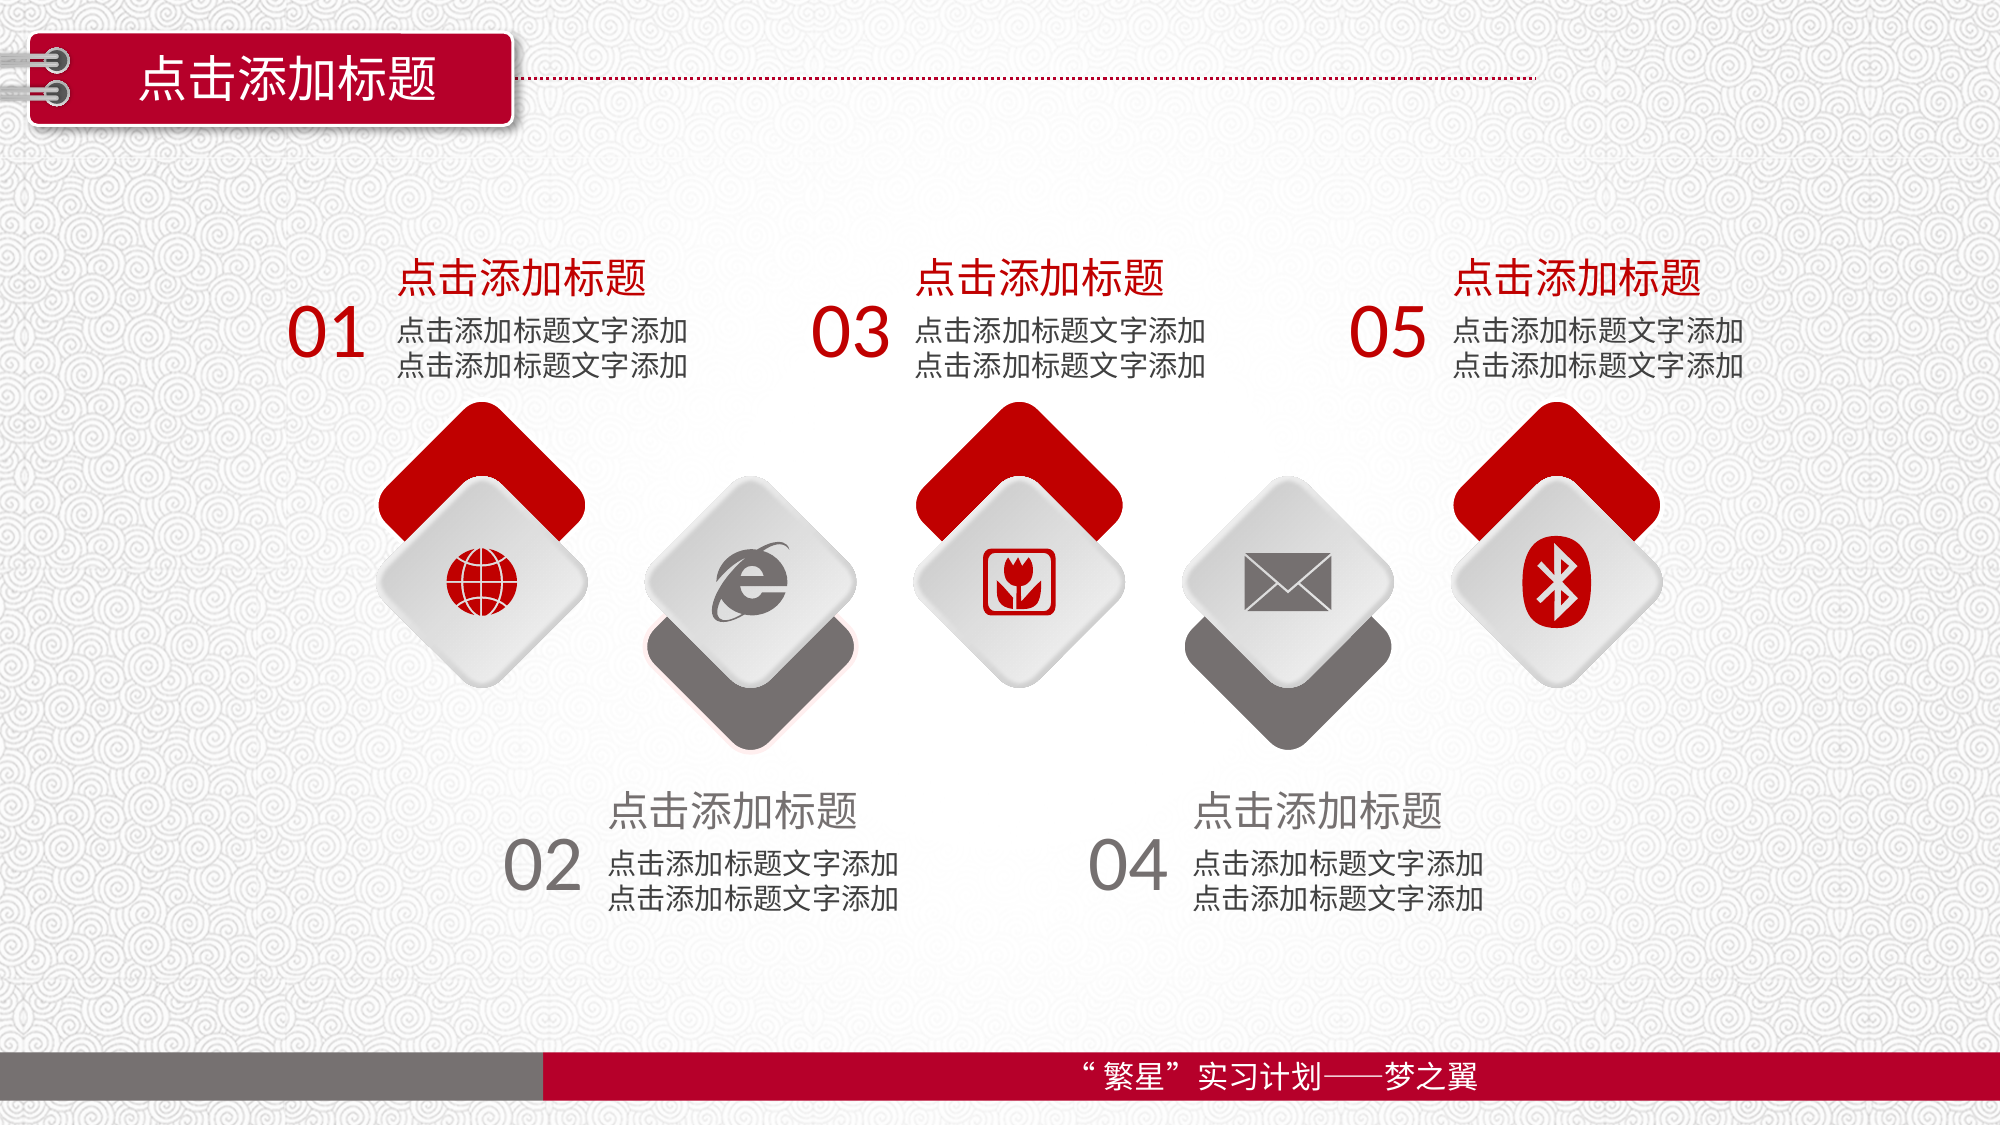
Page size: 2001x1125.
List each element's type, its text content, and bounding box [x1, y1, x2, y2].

text_box 03 [796, 271, 899, 381]
text_box 点击添加标题 [899, 244, 1181, 304]
text_box 点击添加标题文字添加 点击添加标题文字添加 [1177, 837, 1500, 923]
text_box 点击添加标题 [123, 40, 453, 116]
text_box 点击添加标题文字添加 点击添加标题文字添加 [381, 304, 704, 390]
text_box [643, 614, 858, 754]
text_box [375, 398, 589, 541]
text_box [1181, 614, 1395, 754]
text_box 02 [488, 804, 592, 914]
text_box 点击添加标题文字添加 点击添加标题文字添加 [899, 304, 1223, 390]
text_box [1205, 499, 1371, 665]
text_box [912, 398, 1127, 541]
text_box 点击添加标题 [1437, 244, 1718, 304]
text_box 点击添加标题 [1177, 777, 1458, 837]
text_box 05 [1334, 271, 1437, 381]
text_box 点击添加标题 [592, 777, 873, 837]
text_box [1450, 398, 1664, 541]
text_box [667, 499, 834, 665]
text_box 04 [1073, 804, 1177, 914]
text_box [1473, 499, 1640, 665]
text_box 点击添加标题文字添加 点击添加标题文字添加 [1437, 304, 1760, 390]
text_box 点击添加标题 [381, 244, 662, 304]
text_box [399, 499, 565, 665]
text_box 01 [272, 271, 381, 381]
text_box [936, 499, 1103, 665]
text_box 点击添加标题文字添加 点击添加标题文字添加 [592, 837, 915, 923]
